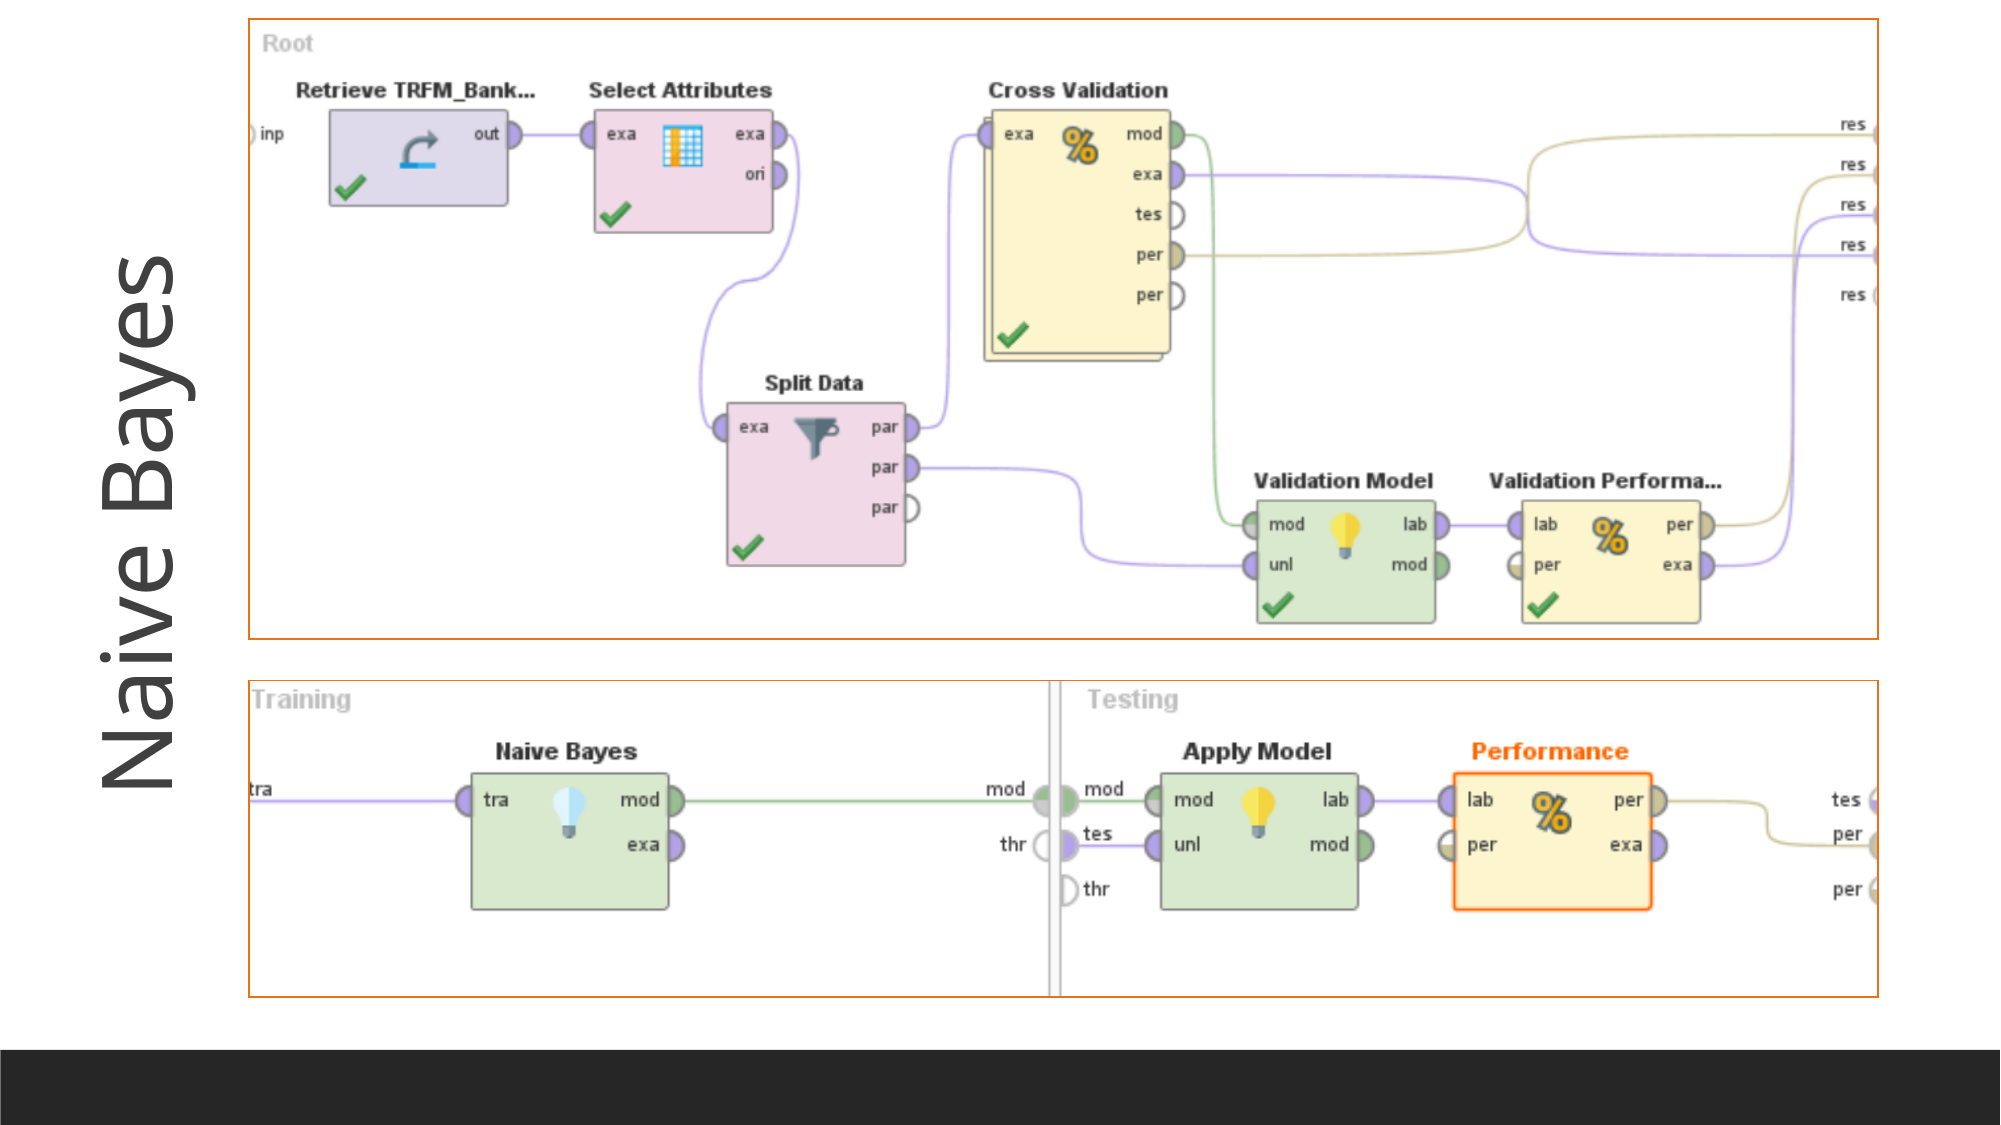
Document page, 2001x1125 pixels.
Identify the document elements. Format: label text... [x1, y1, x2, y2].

text_box Naive Bayes [0, 0, 209, 1051]
picture [249, 19, 1879, 639]
picture [249, 680, 1879, 997]
